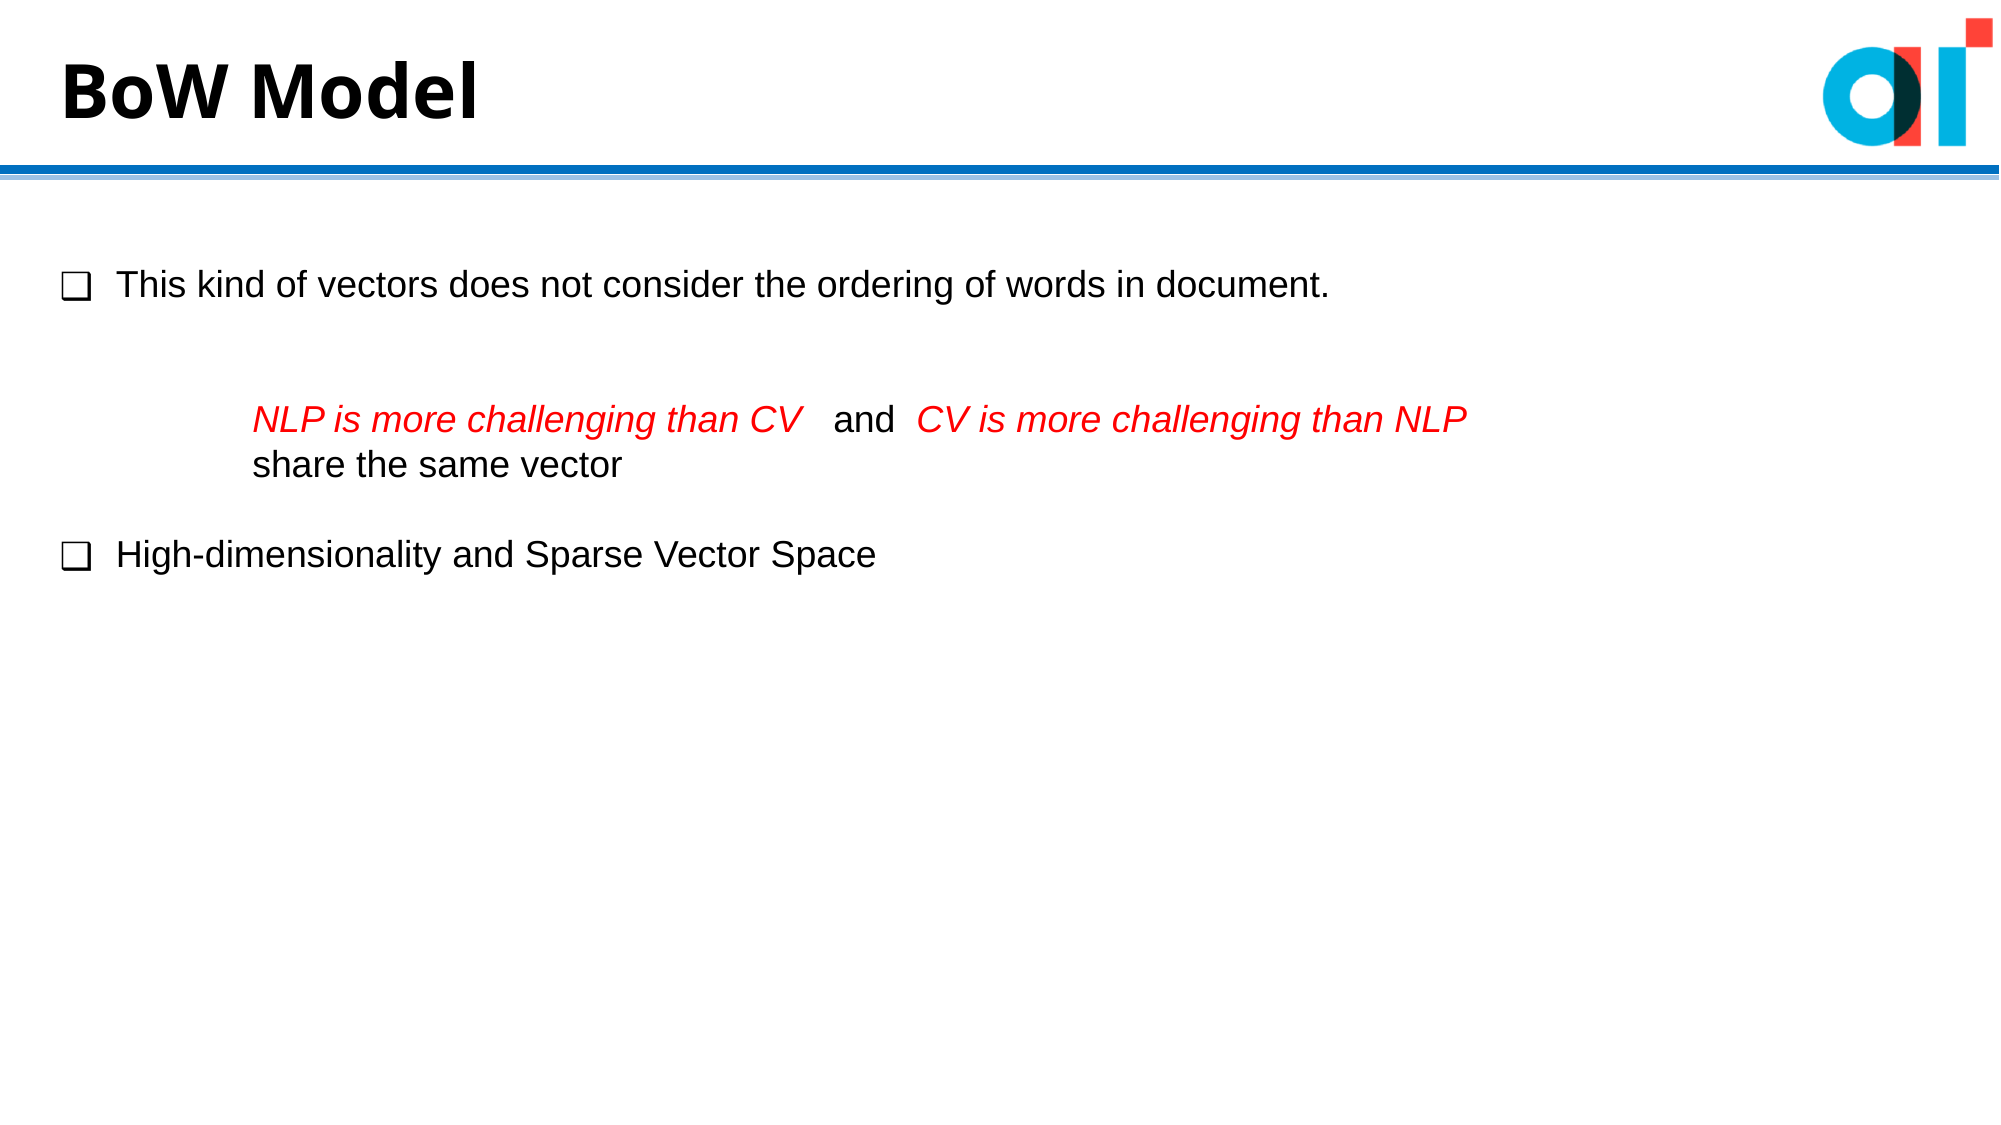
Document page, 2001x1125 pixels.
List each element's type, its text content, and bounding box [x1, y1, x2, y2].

text_box BoW Model [44, 33, 1613, 156]
picture [1807, 0, 2000, 162]
text_box This kind of vectors does not consider the ordering of words in document. NLP is more challenging than CV and CV is more challenging than NLP share the same vector High-dimensionality and Sparse Vector Space [44, 252, 1921, 834]
